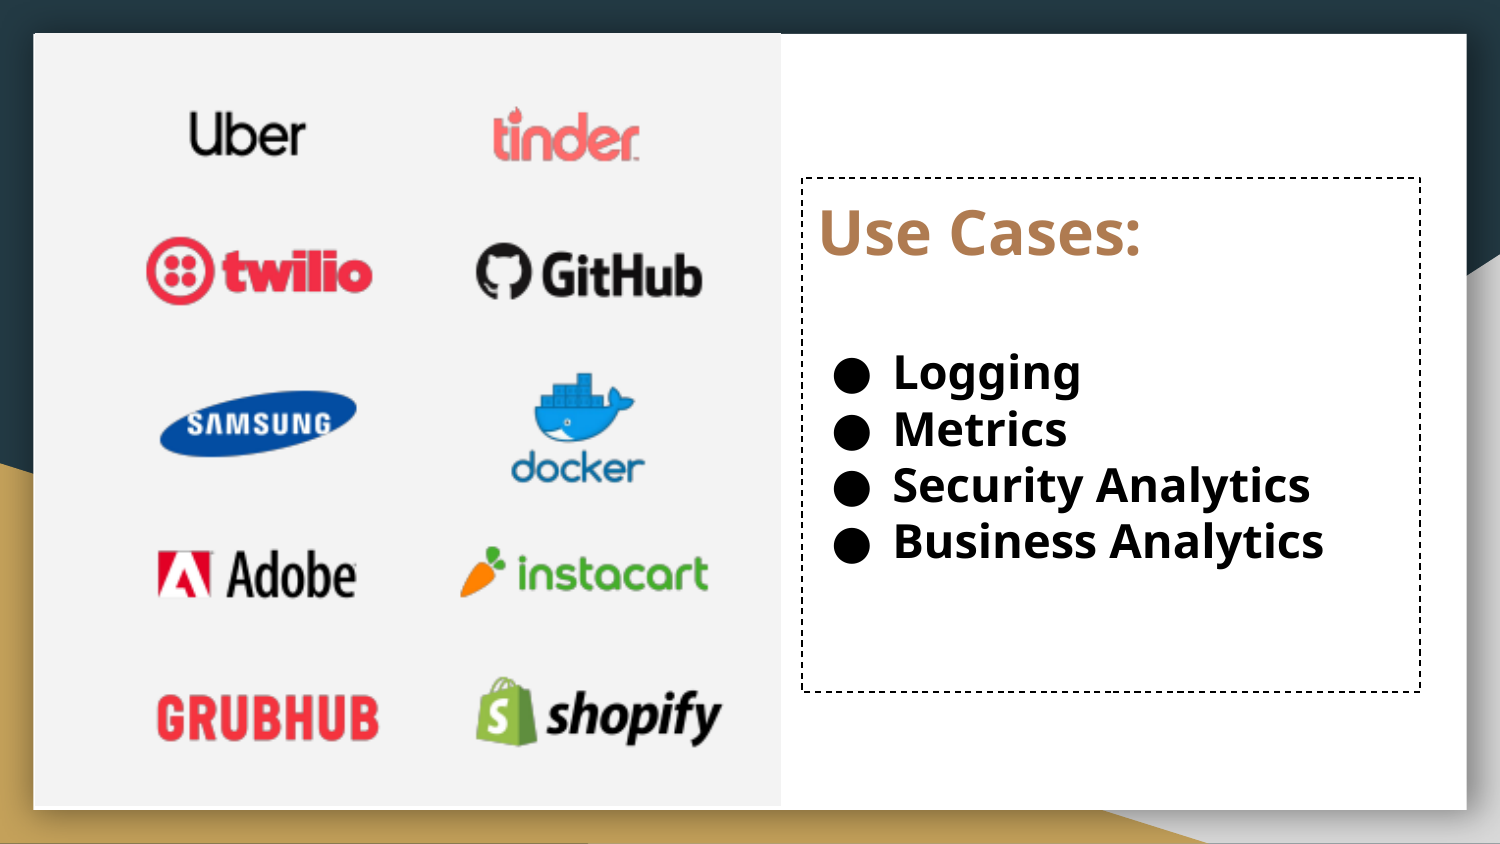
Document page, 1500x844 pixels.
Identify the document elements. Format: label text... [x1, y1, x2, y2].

picture [34, 33, 781, 806]
title Use Cases: Logging Metrics Security Analytics Business Analytics [802, 177, 1421, 693]
